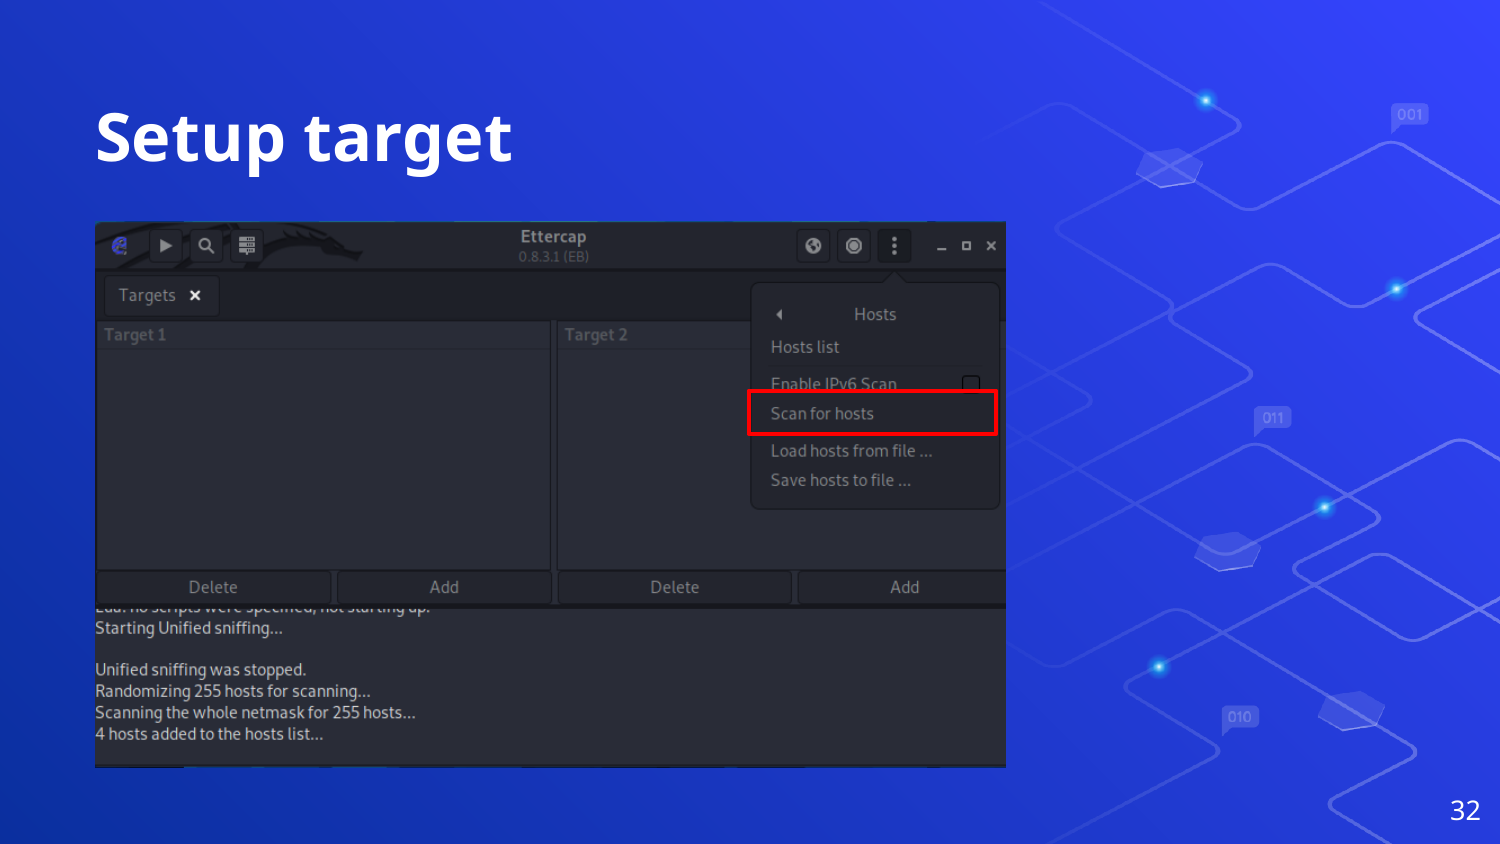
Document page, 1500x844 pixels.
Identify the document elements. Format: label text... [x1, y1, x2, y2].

title Setup target [95, 33, 1082, 175]
slide_number 32 [1391, 779, 1482, 844]
picture [0, 0, 1500, 844]
